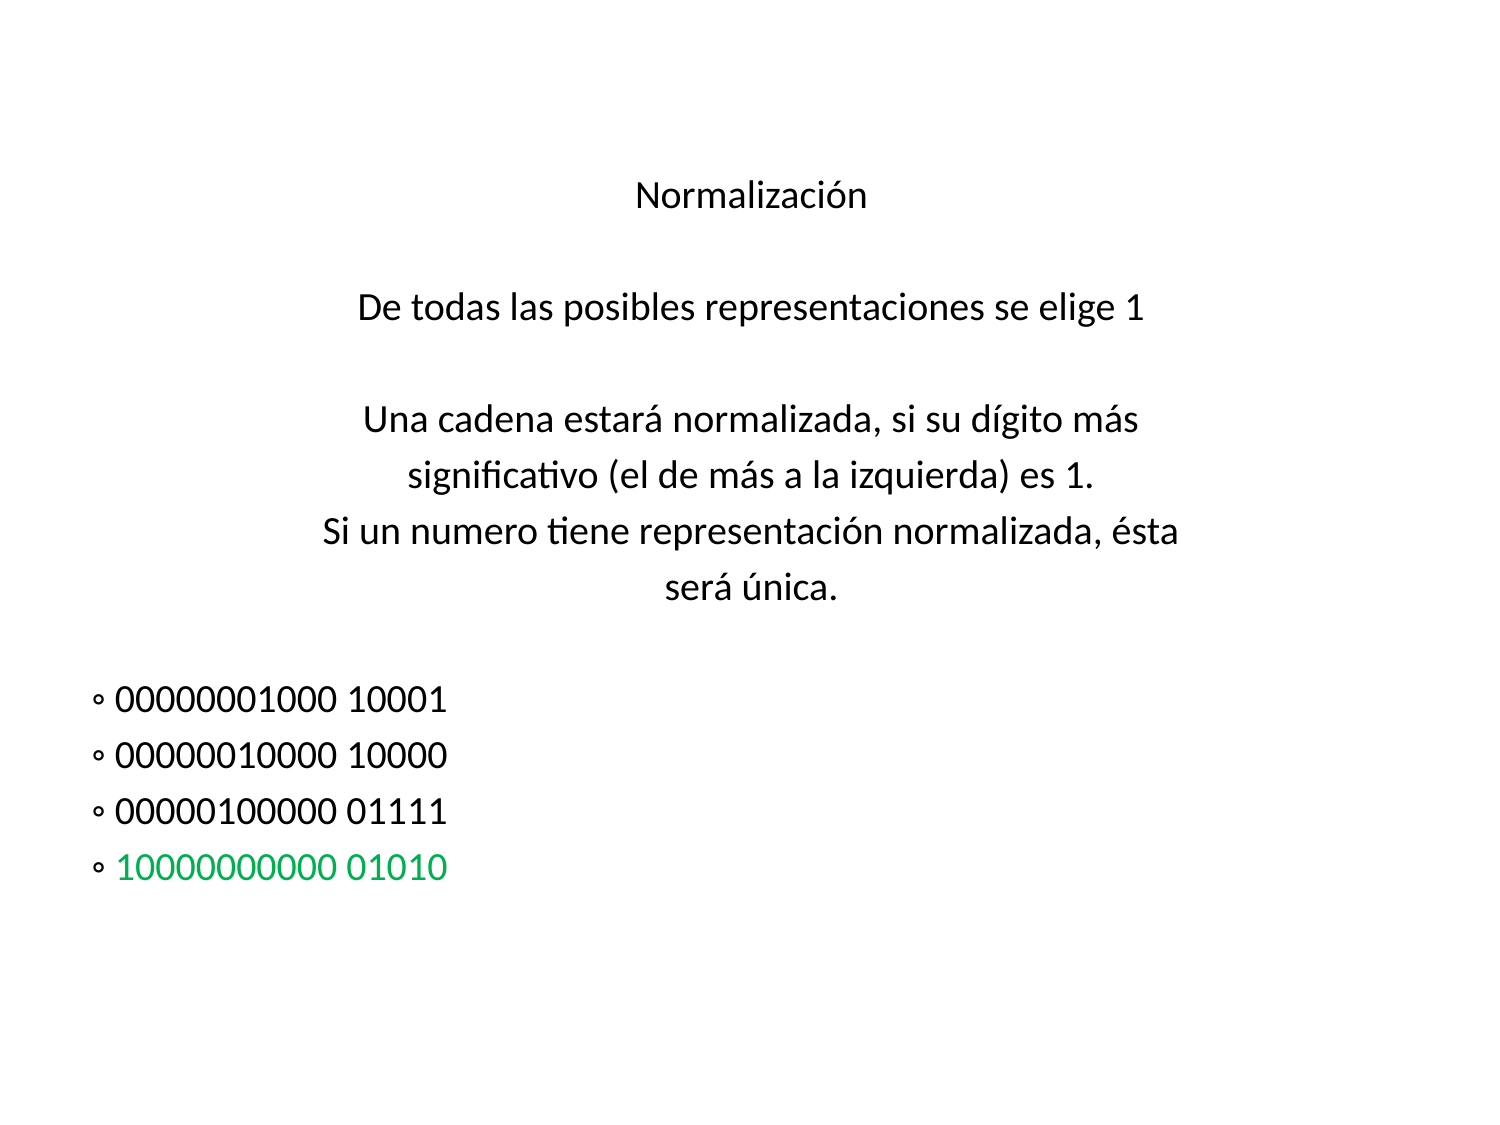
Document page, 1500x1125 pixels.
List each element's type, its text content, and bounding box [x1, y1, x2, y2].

list Normalización De todas las posibles representaciones se elige 1 Una cadena estará normalizada, si su dígito más significativo (el de más a la izquierda) es 1. Si un numero tiene representación normalizada, ésta será única. ◦ 00000001000 10001 ◦ 00000010000 10000 ◦ 00000100000 01111 ◦ 10000000000 01010 [76, 160, 1427, 904]
